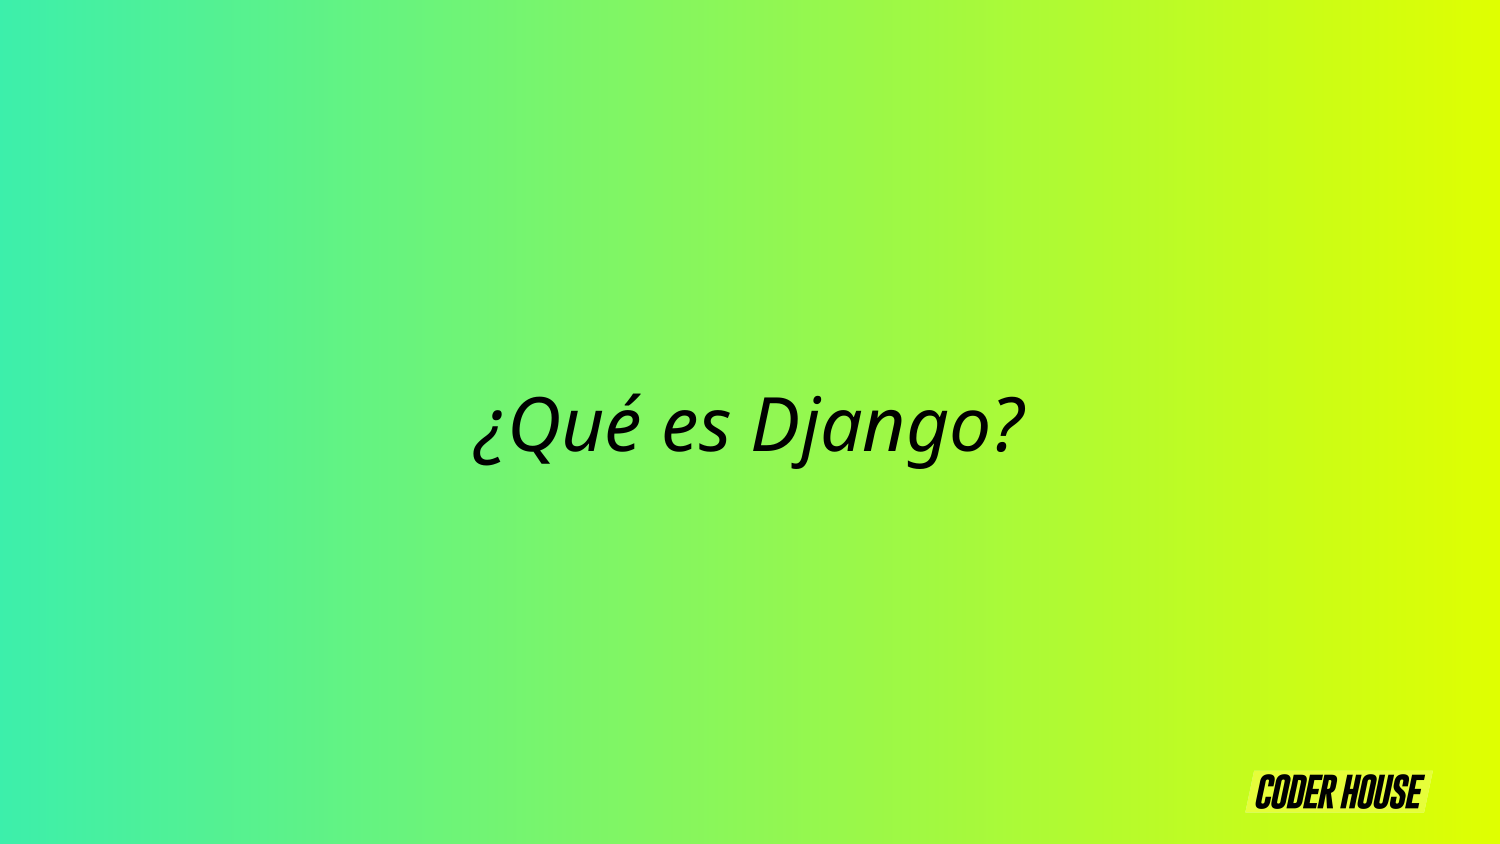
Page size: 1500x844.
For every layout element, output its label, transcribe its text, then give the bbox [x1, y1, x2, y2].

text_box ¿Qué es Django? [358, 340, 1142, 503]
picture [1241, 764, 1437, 819]
